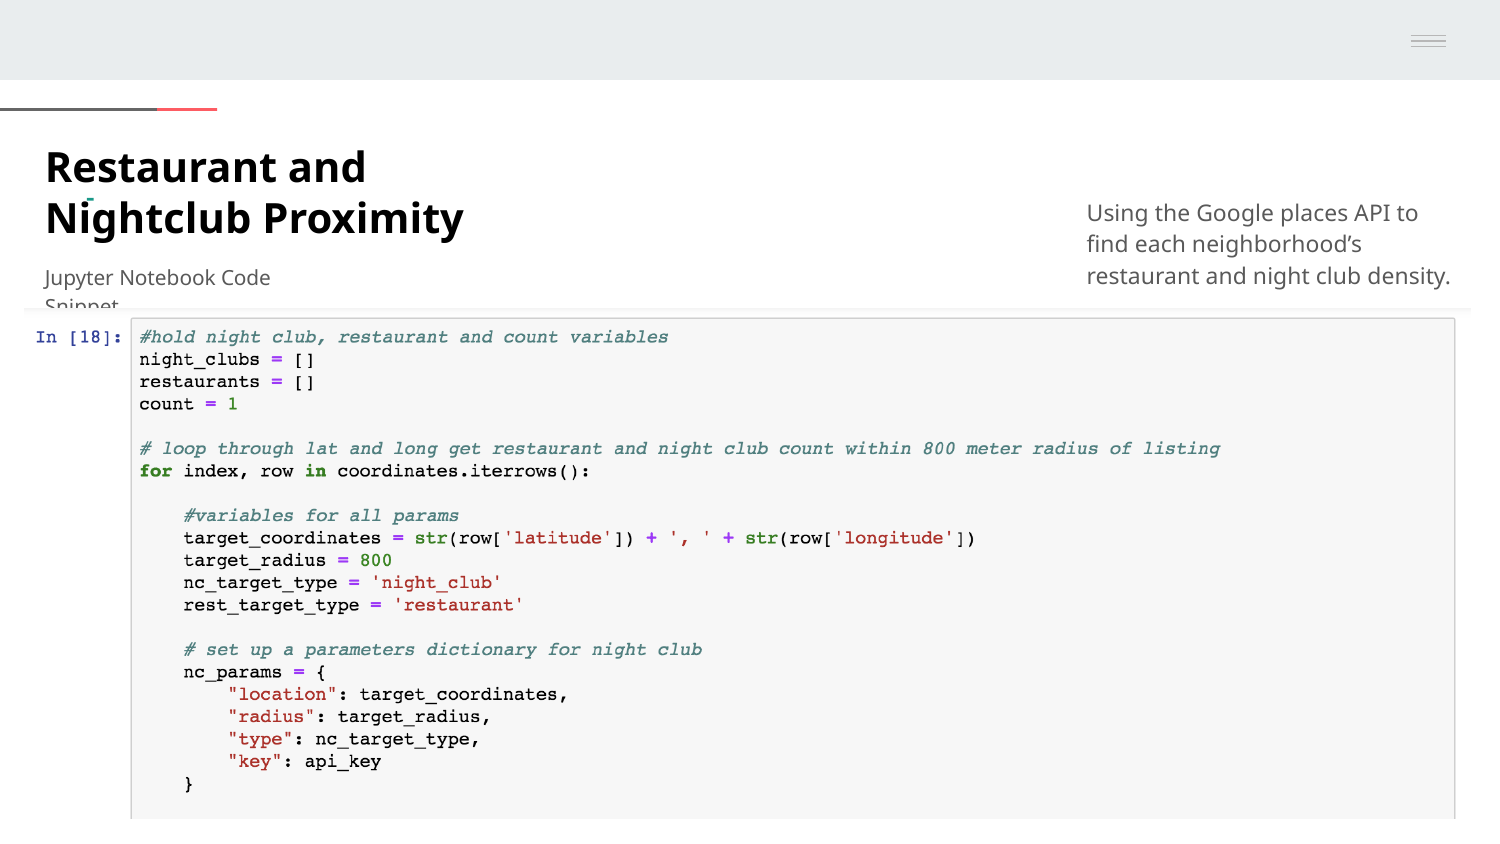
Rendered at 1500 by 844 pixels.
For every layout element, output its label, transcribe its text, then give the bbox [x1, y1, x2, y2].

picture [24, 308, 1471, 819]
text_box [45, 105, 169, 114]
list Using the Google places API to find each neighborhood’s restaurant and night club density. [1071, 179, 1471, 300]
title Restaurant and Nightclub Proximity [29, 126, 489, 296]
list Jupyter Notebook Code Snippet [29, 246, 354, 296]
